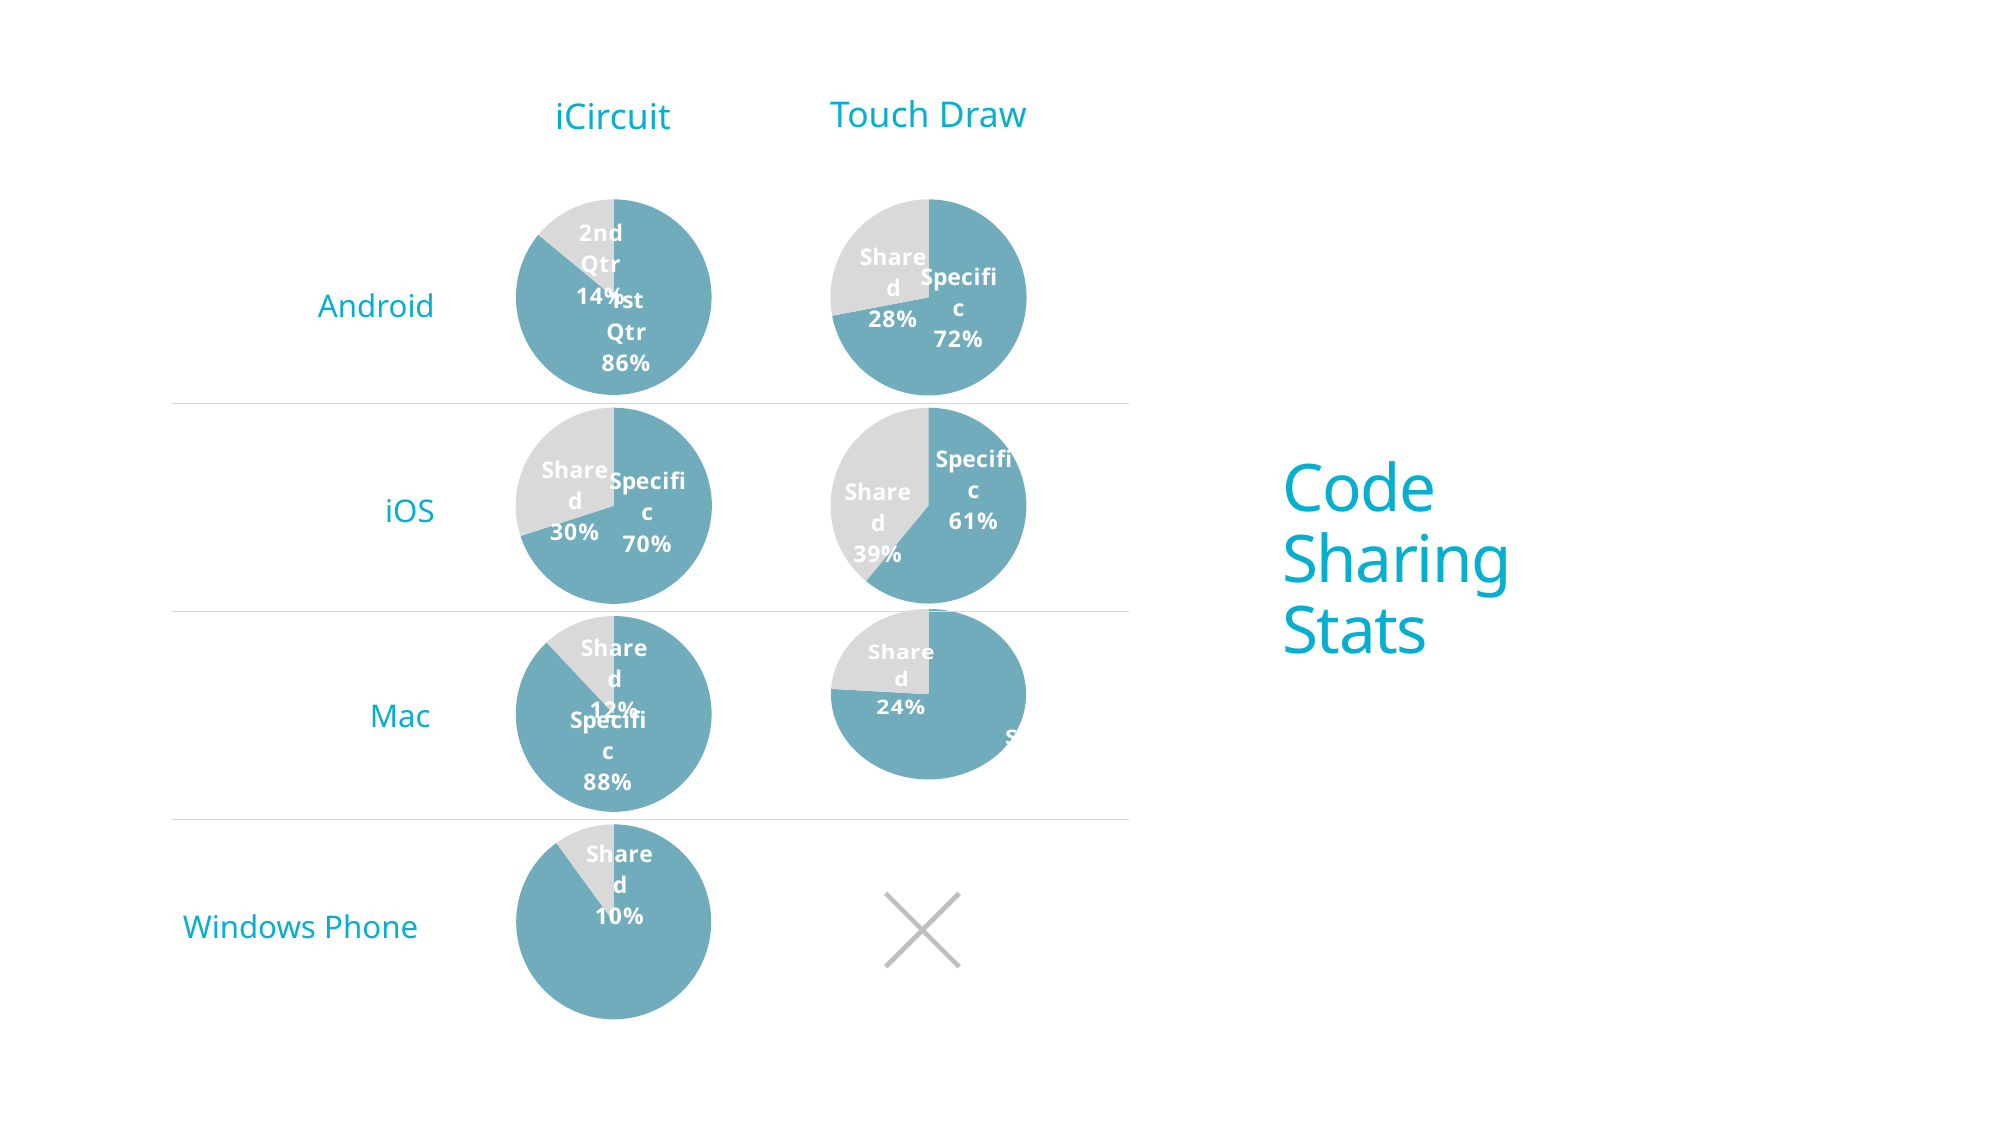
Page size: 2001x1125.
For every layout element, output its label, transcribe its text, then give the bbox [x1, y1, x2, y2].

text_box Android [246, 278, 443, 331]
text_box Mac [242, 688, 439, 742]
text_box iOS [246, 483, 443, 536]
title Code Sharing Stats [1267, 439, 1857, 686]
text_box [451, 84, 1085, 1087]
text_box Windows Phone [111, 899, 426, 952]
